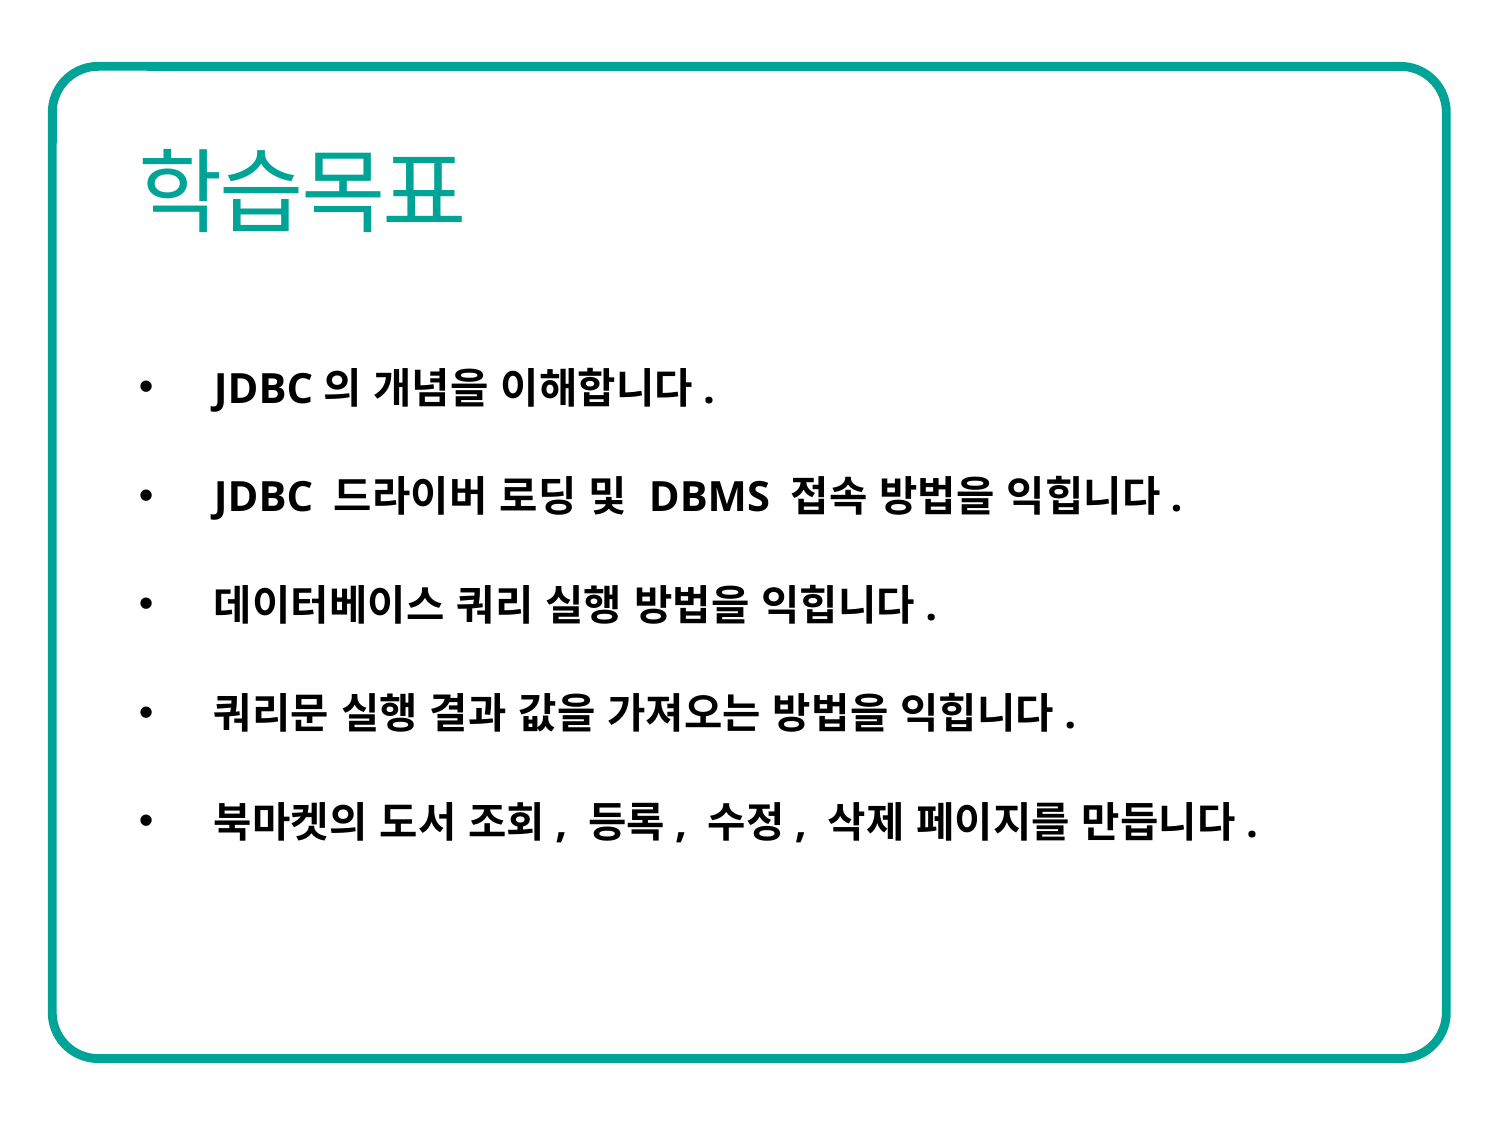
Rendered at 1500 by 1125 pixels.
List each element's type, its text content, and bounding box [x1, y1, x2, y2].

list JDBC의 개념을 이해합니다. JDBC 드라이버 로딩 및 DBMS 접속 방법을 익힙니다. 데이터베이스 쿼리 실행 방법을 익힙니다. 쿼리문 실행 결과 값을 가져오는 방법을 익힙니다. 북마켓의 도서 조회, 등록, 수정, 삭제 페이지를 만듭니다. [123, 303, 1437, 977]
